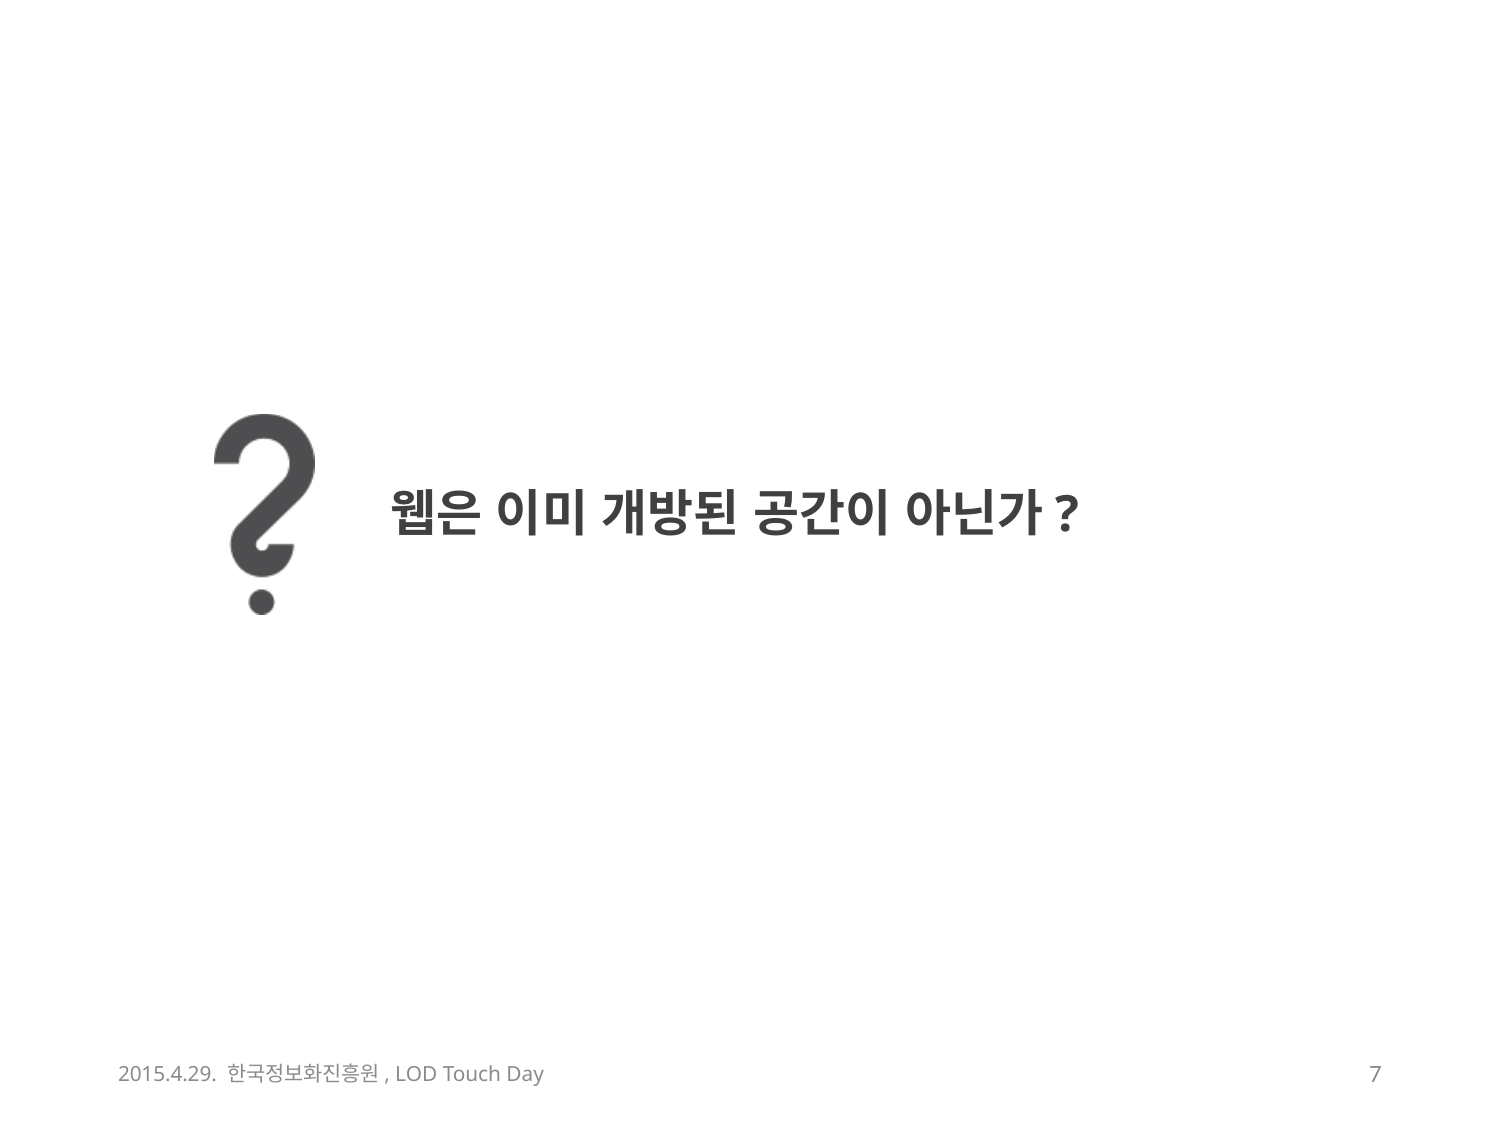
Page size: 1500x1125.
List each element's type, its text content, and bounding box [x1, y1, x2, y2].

slide_number 6 [1059, 1042, 1397, 1103]
text_box 웹은 이미 개방된 공간이 아닌가? [374, 470, 1237, 559]
footer 2015.4.29. 한국정보화진흥원, LOD Touch Day [103, 1042, 1004, 1103]
picture [214, 414, 315, 615]
